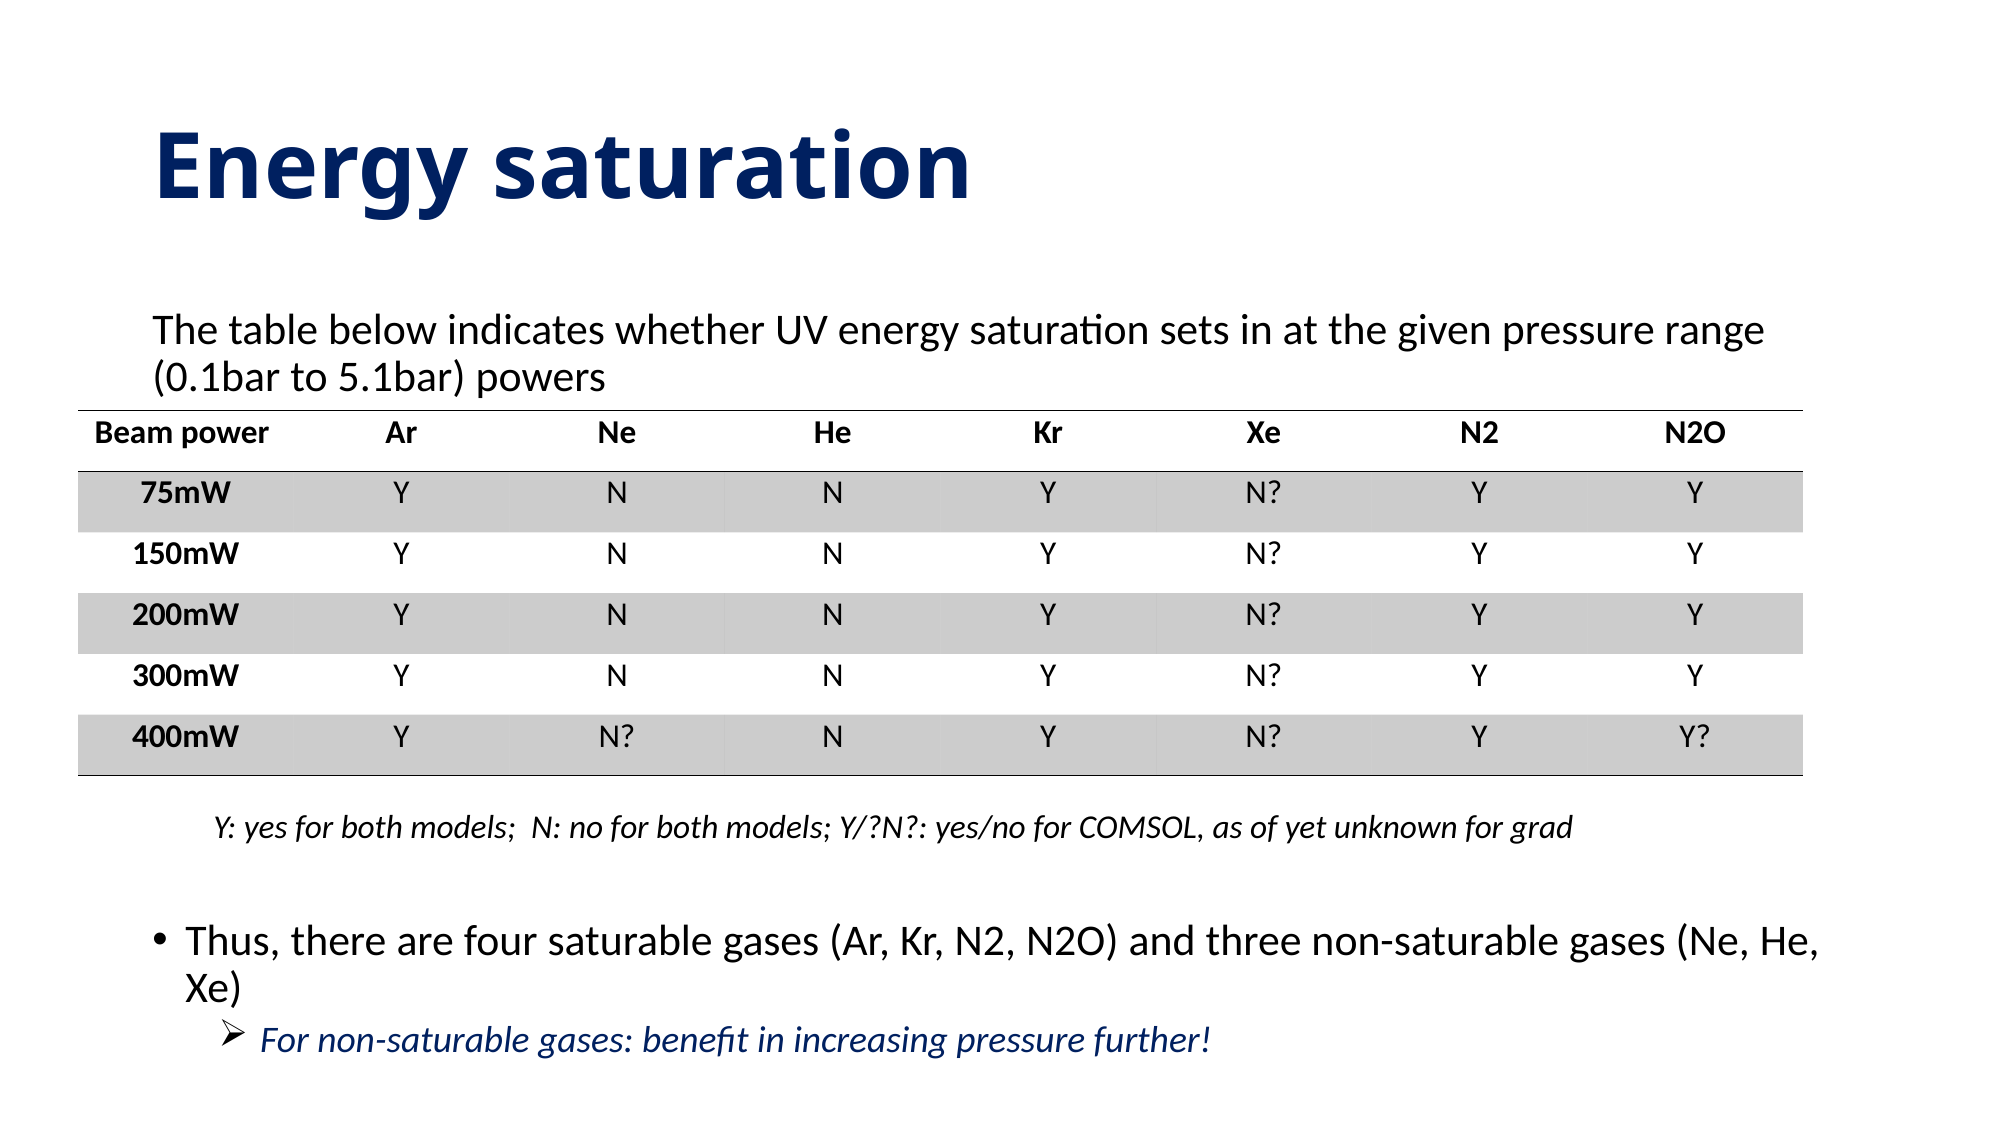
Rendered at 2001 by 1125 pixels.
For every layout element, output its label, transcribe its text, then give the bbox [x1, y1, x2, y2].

table_cell N? [509, 715, 725, 775]
table_header Beam power [78, 411, 294, 471]
table_cell N [509, 654, 725, 715]
table_cell Y [1372, 593, 1587, 654]
table_cell Y [941, 654, 1156, 715]
table_cell Y [941, 532, 1156, 593]
table_cell 400mW [78, 715, 294, 775]
table_cell 200mW [78, 593, 294, 654]
table_header Kr [941, 411, 1156, 471]
table_cell Y? [1587, 715, 1803, 775]
table_cell N [725, 532, 941, 593]
table_cell N? [1156, 715, 1372, 775]
table_cell N [509, 593, 725, 654]
table_cell Y [294, 654, 509, 715]
table_cell Y [1372, 654, 1587, 715]
table_cell N [725, 593, 941, 654]
table_header Xe [1156, 411, 1372, 471]
table_cell Y [294, 472, 509, 532]
table_cell N? [1156, 593, 1372, 654]
table_cell N [509, 532, 725, 593]
table_cell 150mW [78, 532, 294, 593]
table_cell N [725, 472, 941, 532]
table_header He [725, 411, 941, 471]
table_cell N [725, 715, 941, 775]
table_cell N? [1156, 532, 1372, 593]
table_cell N? [1156, 654, 1372, 715]
table_cell Y [294, 715, 509, 775]
table_cell 300mW [78, 654, 294, 715]
table_cell Y [1587, 593, 1803, 654]
table_cell Y [1372, 715, 1587, 775]
table_cell Y [941, 472, 1156, 532]
table_cell N [725, 654, 941, 715]
table_header N2O [1587, 411, 1803, 471]
text_box Y: yes for both models; N: no for both models; Y/?N?: yes/no for COMSOL, as of yet unknown for grad [198, 797, 1863, 853]
text_box The table below indicates whether UV energy saturation sets in at the given pressure range (0.1bar to 5.1bar) powers Thus, there are four saturable gases (Ar, Kr, N2, N2O) and three non-saturable gases (Ne, He, Xe) For non-saturable gases: benefit in increasing pressure further! [137, 299, 1863, 1078]
table_cell N [509, 472, 725, 532]
table_header Ar [294, 411, 509, 471]
table_cell Y [941, 593, 1156, 654]
table_cell Y [941, 715, 1156, 775]
table_cell Y [1372, 532, 1587, 593]
table_cell Y [1587, 472, 1803, 532]
table_header Ne [509, 411, 725, 471]
table_cell Y [1587, 532, 1803, 593]
table_cell Y [294, 593, 509, 654]
table_cell N? [1156, 472, 1372, 532]
title Energy saturation [137, 59, 1863, 278]
table_header N2 [1372, 411, 1587, 471]
table_cell Y [294, 532, 509, 593]
table_cell 75mW [78, 472, 294, 532]
table_cell Y [1587, 654, 1803, 715]
table_cell Y [1372, 472, 1587, 532]
